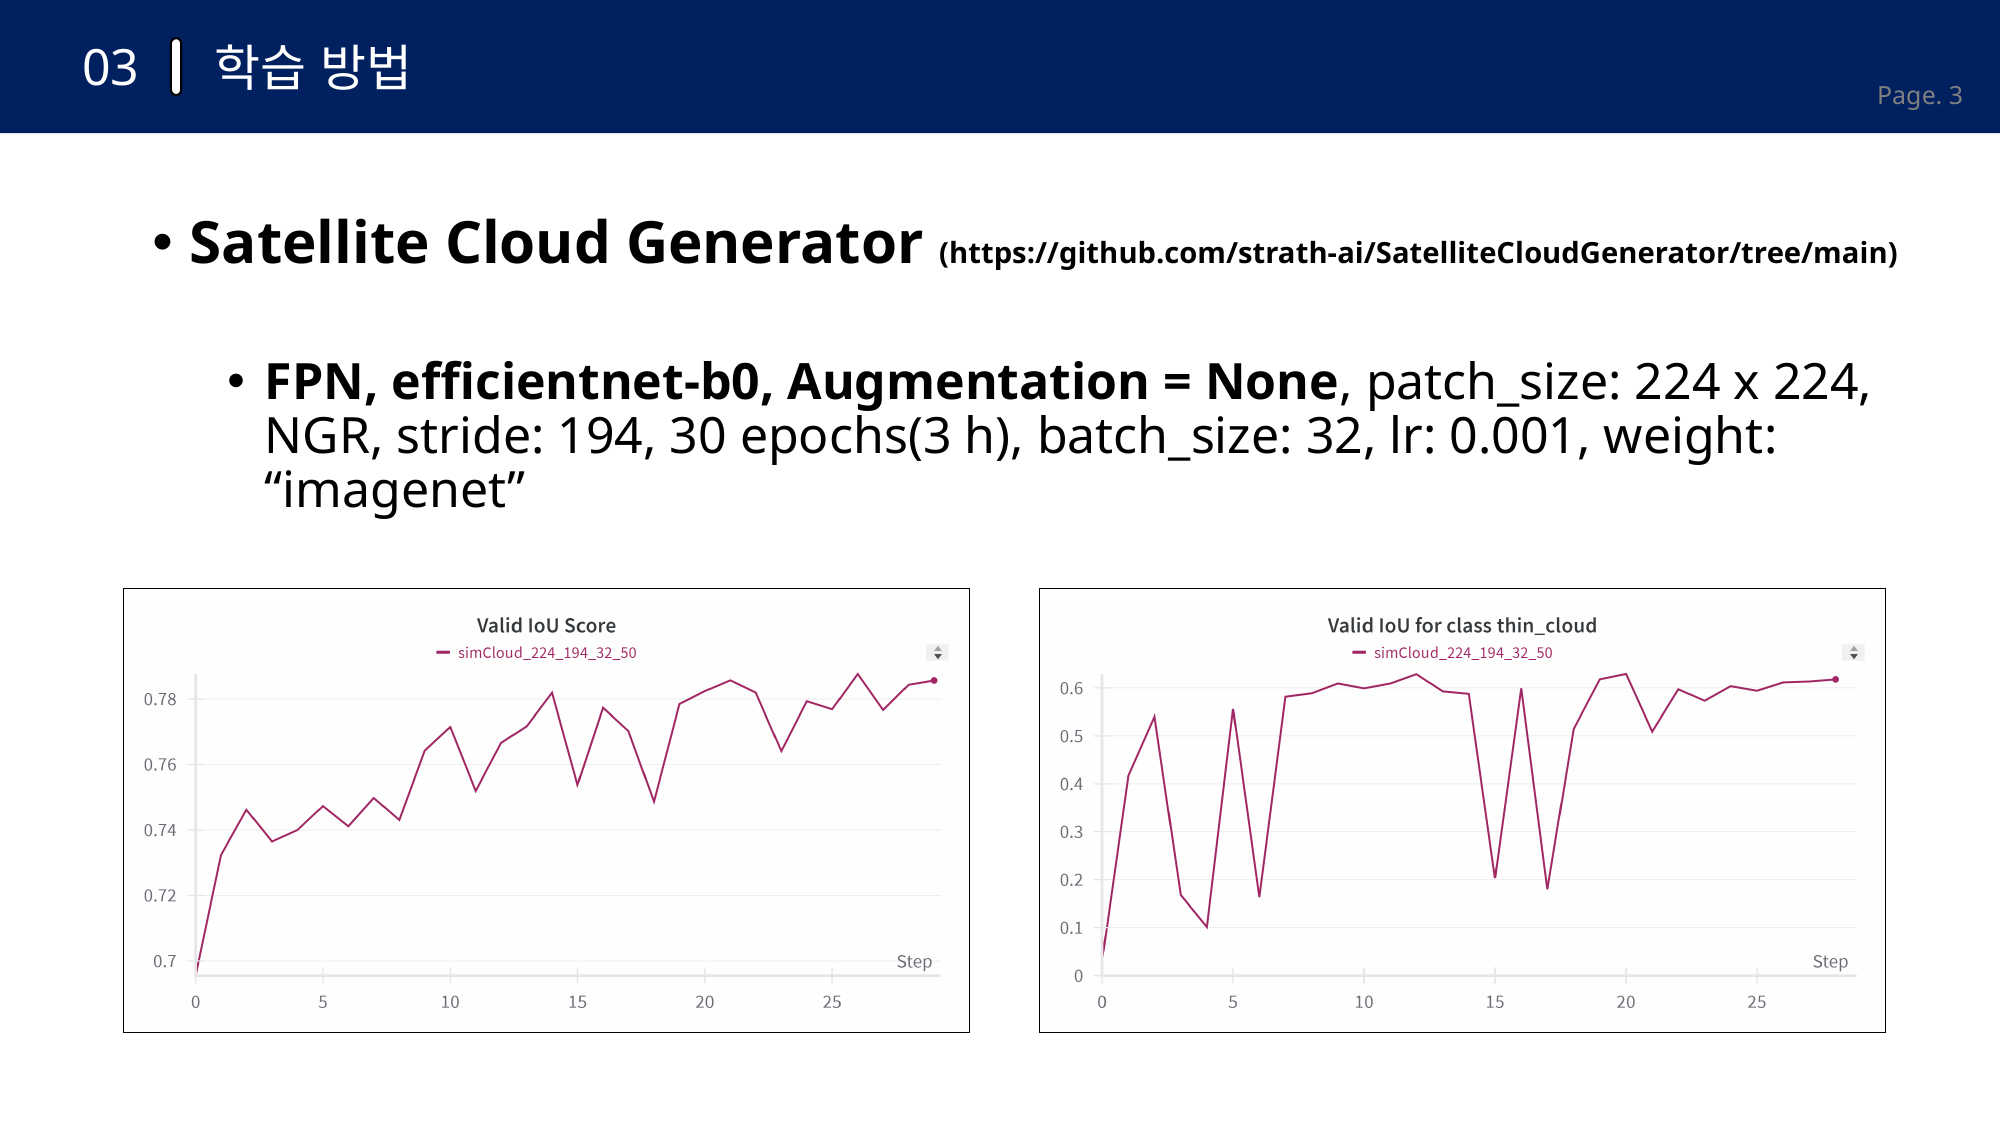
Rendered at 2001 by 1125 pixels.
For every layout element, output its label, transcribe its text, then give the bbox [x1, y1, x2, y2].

text_box [0, 0, 2000, 134]
text_box 03 [50, 28, 171, 103]
text_box Page. 3 [1813, 72, 1979, 118]
text_box 학습 방법 [199, 28, 1245, 104]
picture [123, 588, 970, 1033]
text_box [171, 36, 183, 97]
list Satellite Cloud Generator (https://github.com/strath-ai/SatelliteCloudGenerator/tree/main) FPN, efficientnet-b0, Augmentation = None, patch_size: 224 x 224, NGR, stride: 194, 30 epochs(3 h), batch_size: 32, lr: 0.001, weight: “imagenet” [137, 205, 1986, 1075]
picture [1039, 588, 1886, 1033]
